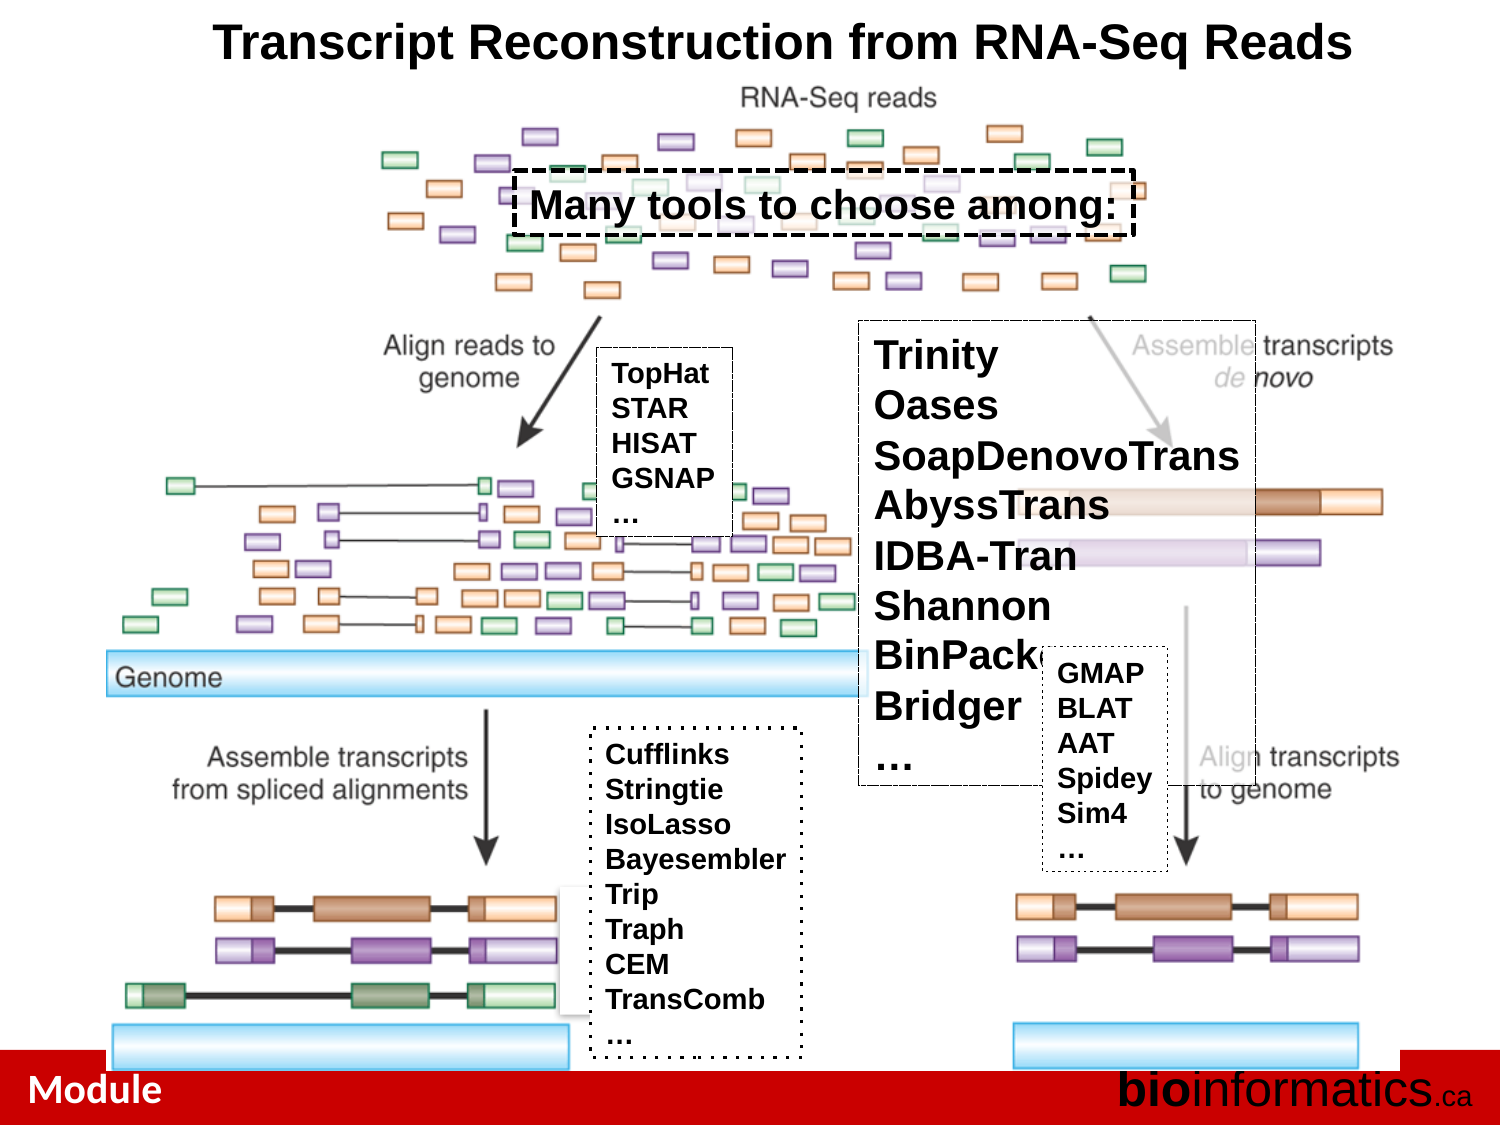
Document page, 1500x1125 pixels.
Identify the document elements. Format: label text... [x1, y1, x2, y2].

picture [105, 83, 1400, 1071]
text_box Transcript Reconstruction from RNA-Seq Reads [197, 2, 1370, 77]
